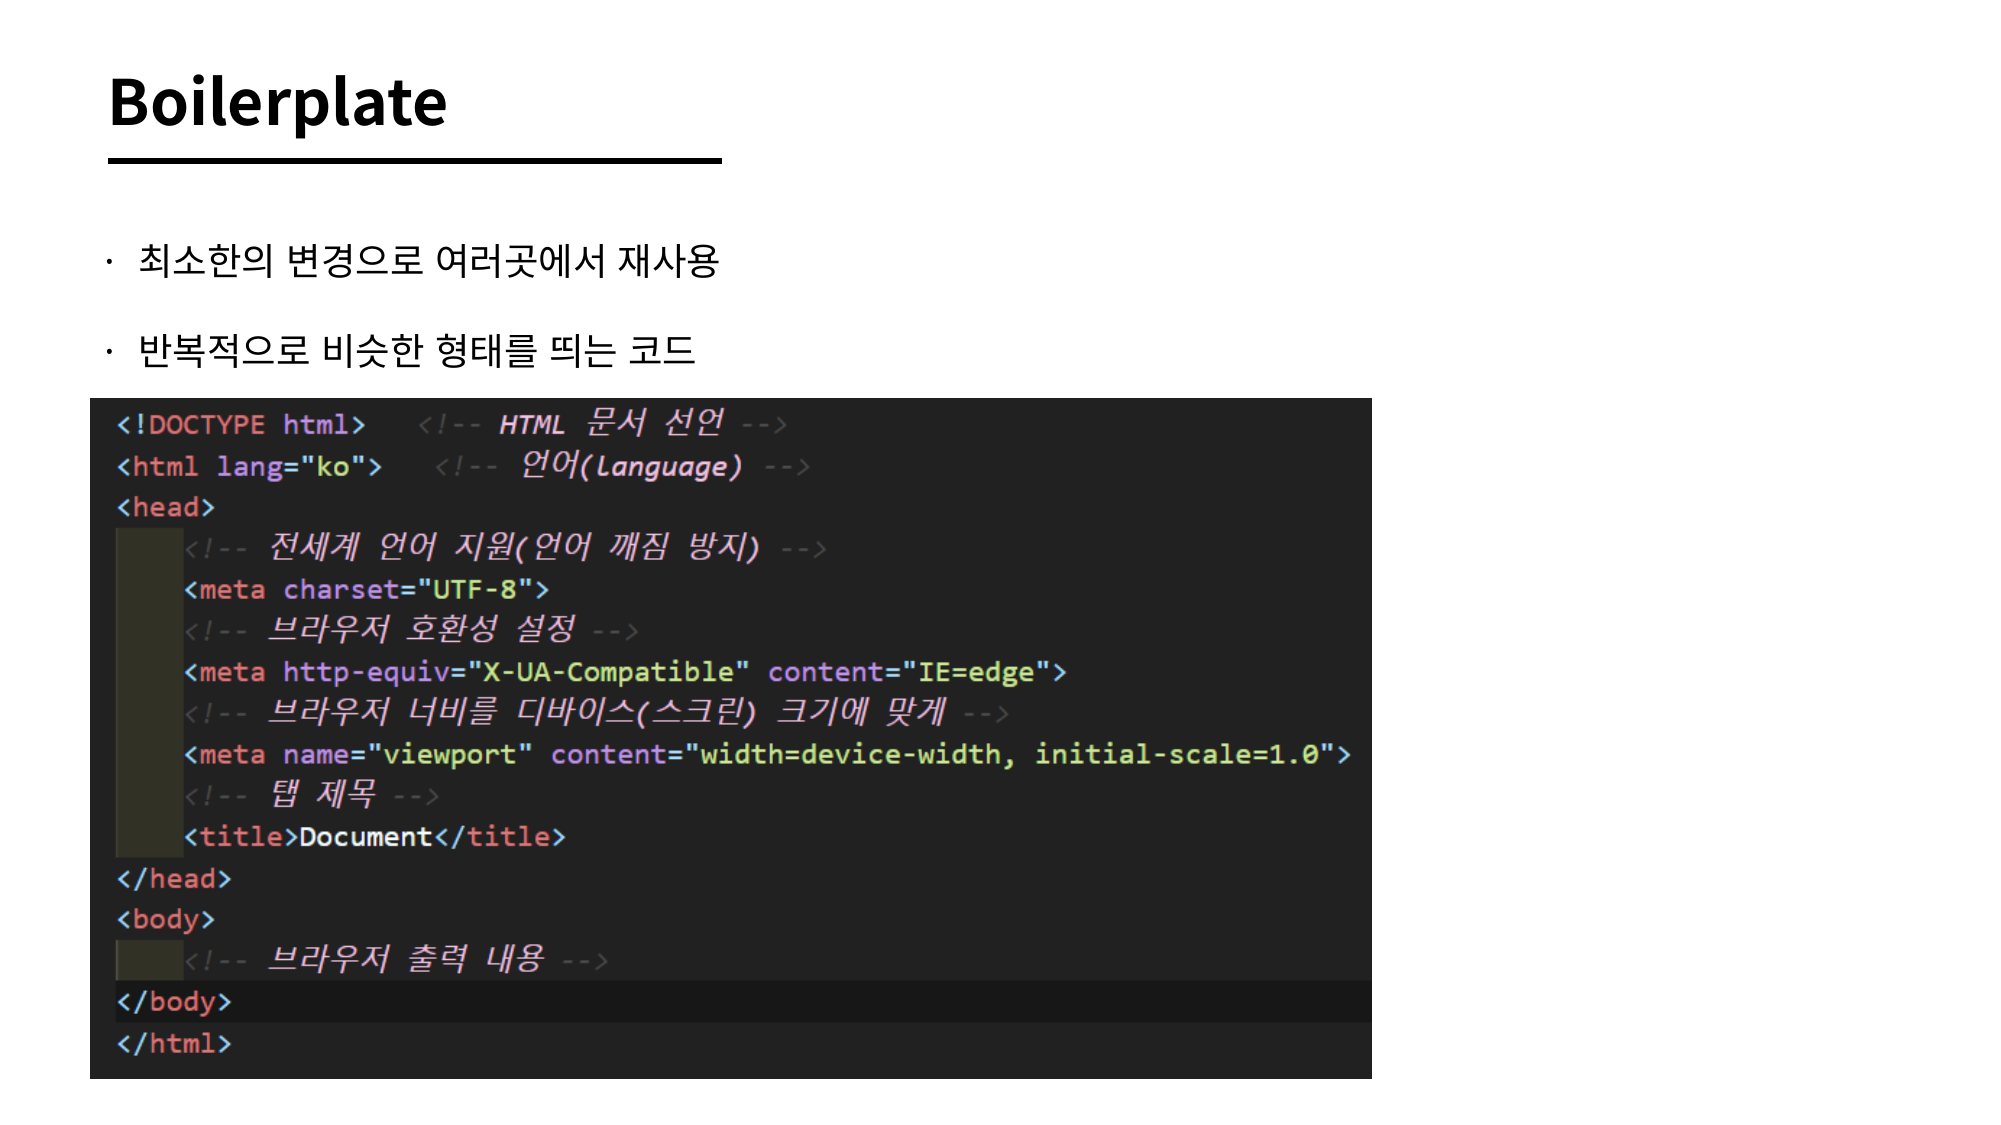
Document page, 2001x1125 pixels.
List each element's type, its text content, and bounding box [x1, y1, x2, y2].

text_box Boilerplate [92, 55, 464, 146]
picture [89, 397, 1372, 1080]
text_box · 최소한의 변경으로 여러곳에서 재사용 · 반복적으로 비슷한 형태를 띄는 코드 [85, 230, 737, 381]
